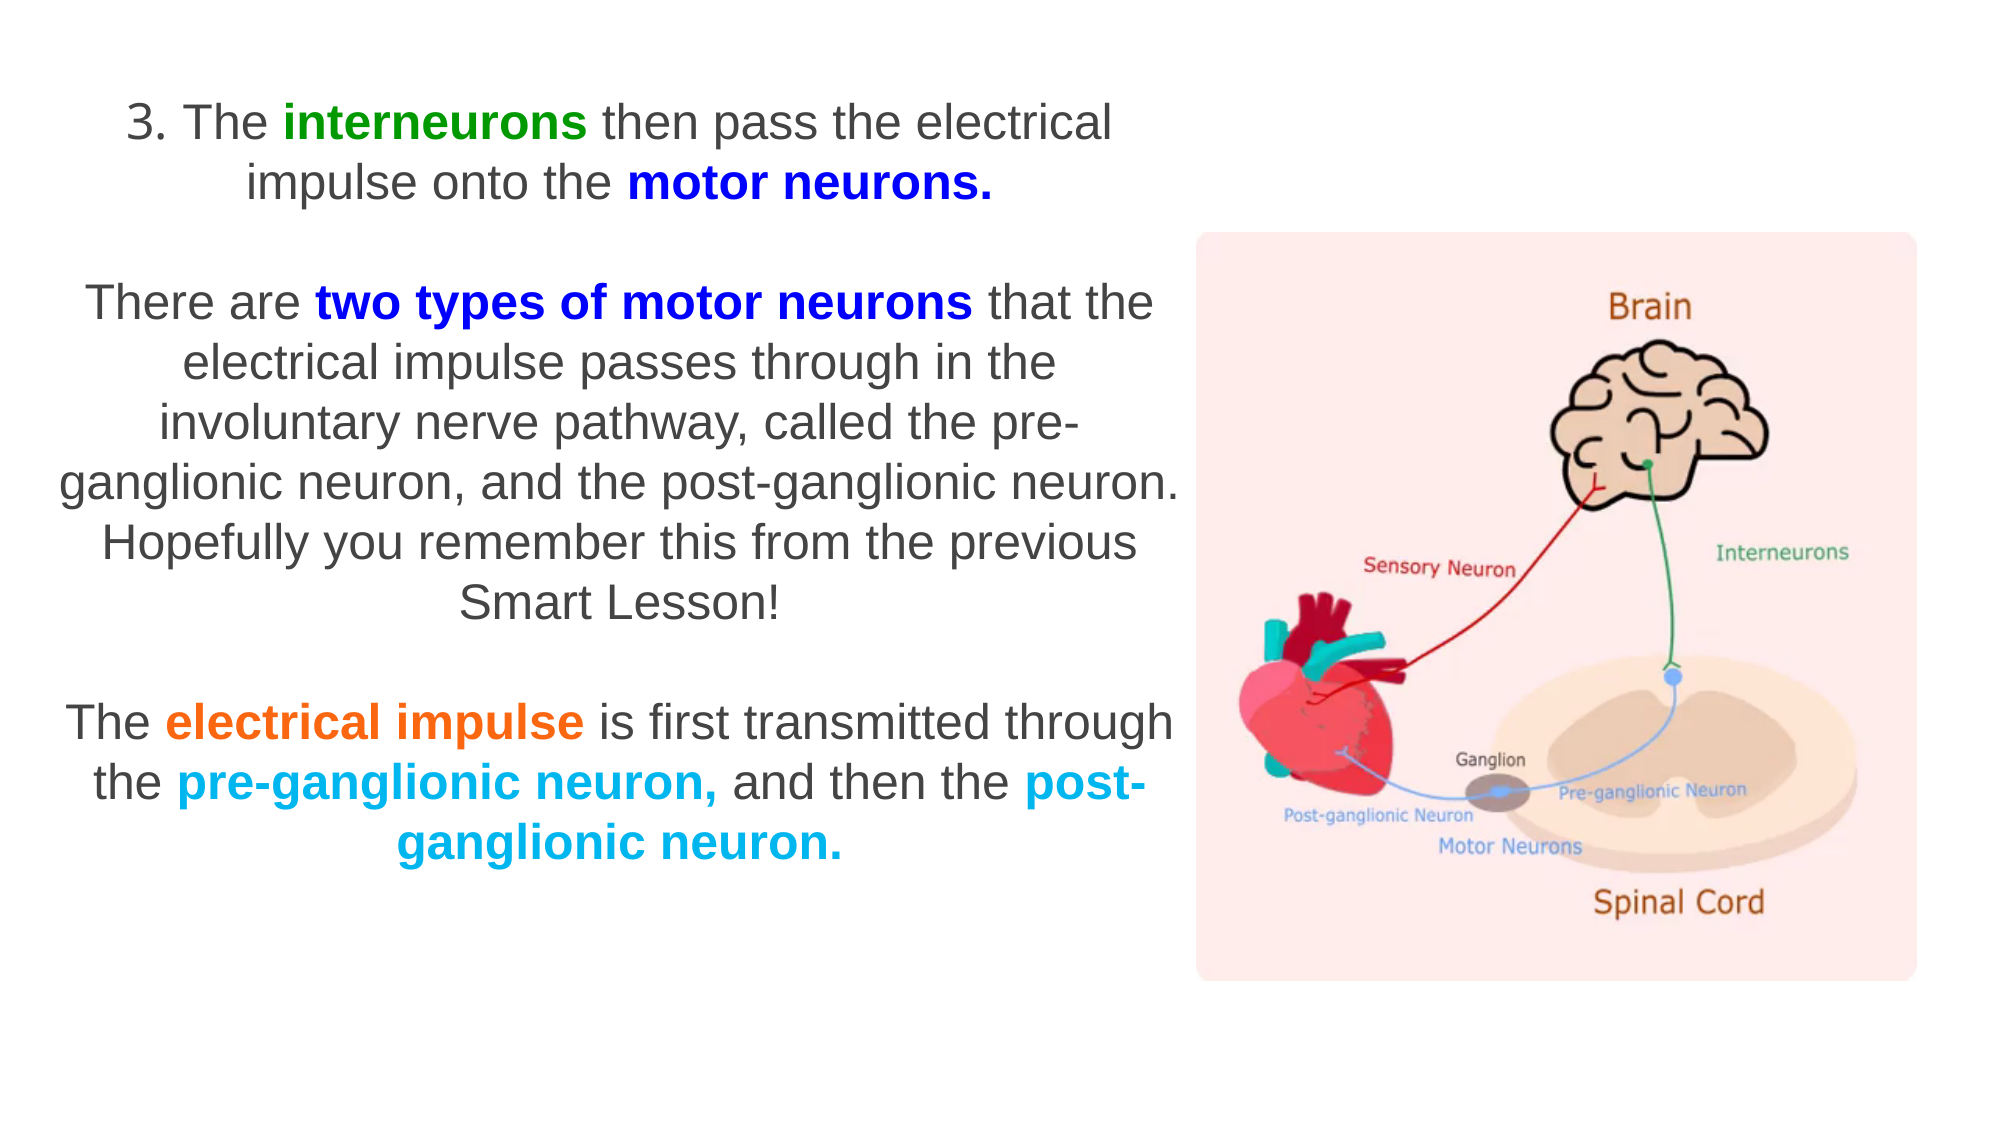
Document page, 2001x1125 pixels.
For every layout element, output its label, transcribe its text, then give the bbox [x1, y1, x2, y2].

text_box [1195, 231, 1918, 982]
text_box 3. The interneurons then pass the electrical impulse onto the motor neurons. There are two types of motor neurons that the electrical impulse passes through in the involuntary nerve pathway, called the pre-ganglionic neuron, and the post-ganglionic neuron. Hopefully you remember this from the previous Smart Lesson! The electrical impulse is first transmitted through the pre-ganglionic neuron, and then the post-ganglionic neuron. [43, 22, 1196, 877]
